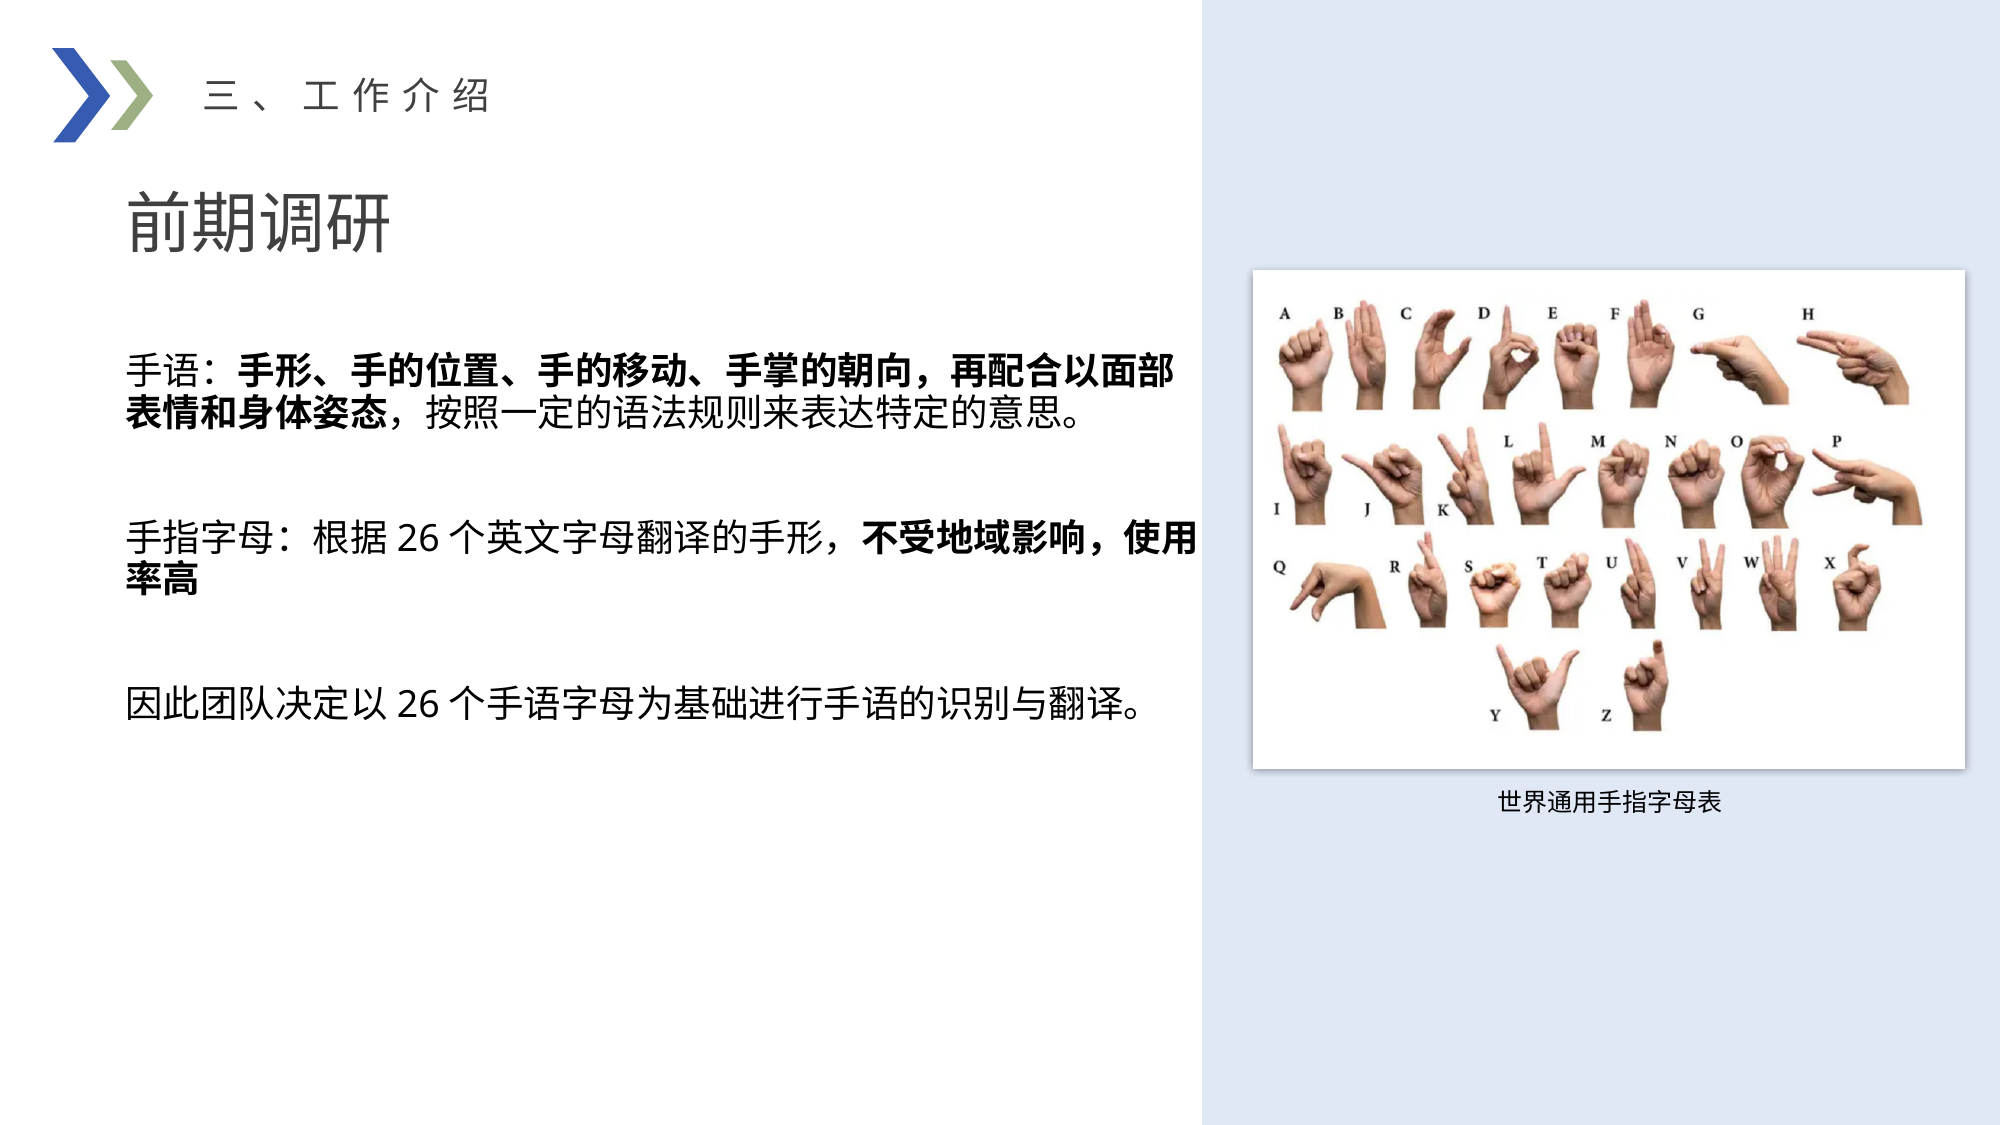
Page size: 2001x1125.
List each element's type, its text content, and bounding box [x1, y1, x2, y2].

text_box 前期调研 [110, 173, 407, 269]
text_box [1201, 0, 2000, 1125]
text_box 世界通用手指字母表 [1482, 778, 1791, 824]
picture [1267, 284, 1951, 754]
text_box 手语：手形、手的位置、手的移动、手掌的朝向，再配合以面部表情和身体姿态，按照一定的语法规则来表达特定的意思。 手指字母：根据26个英文字母翻译的手形，不受地域影响，使用率高 因此团队决定以26个手语字母为基础进行手语的识别与翻译。 [110, 300, 1220, 775]
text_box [51, 47, 512, 143]
